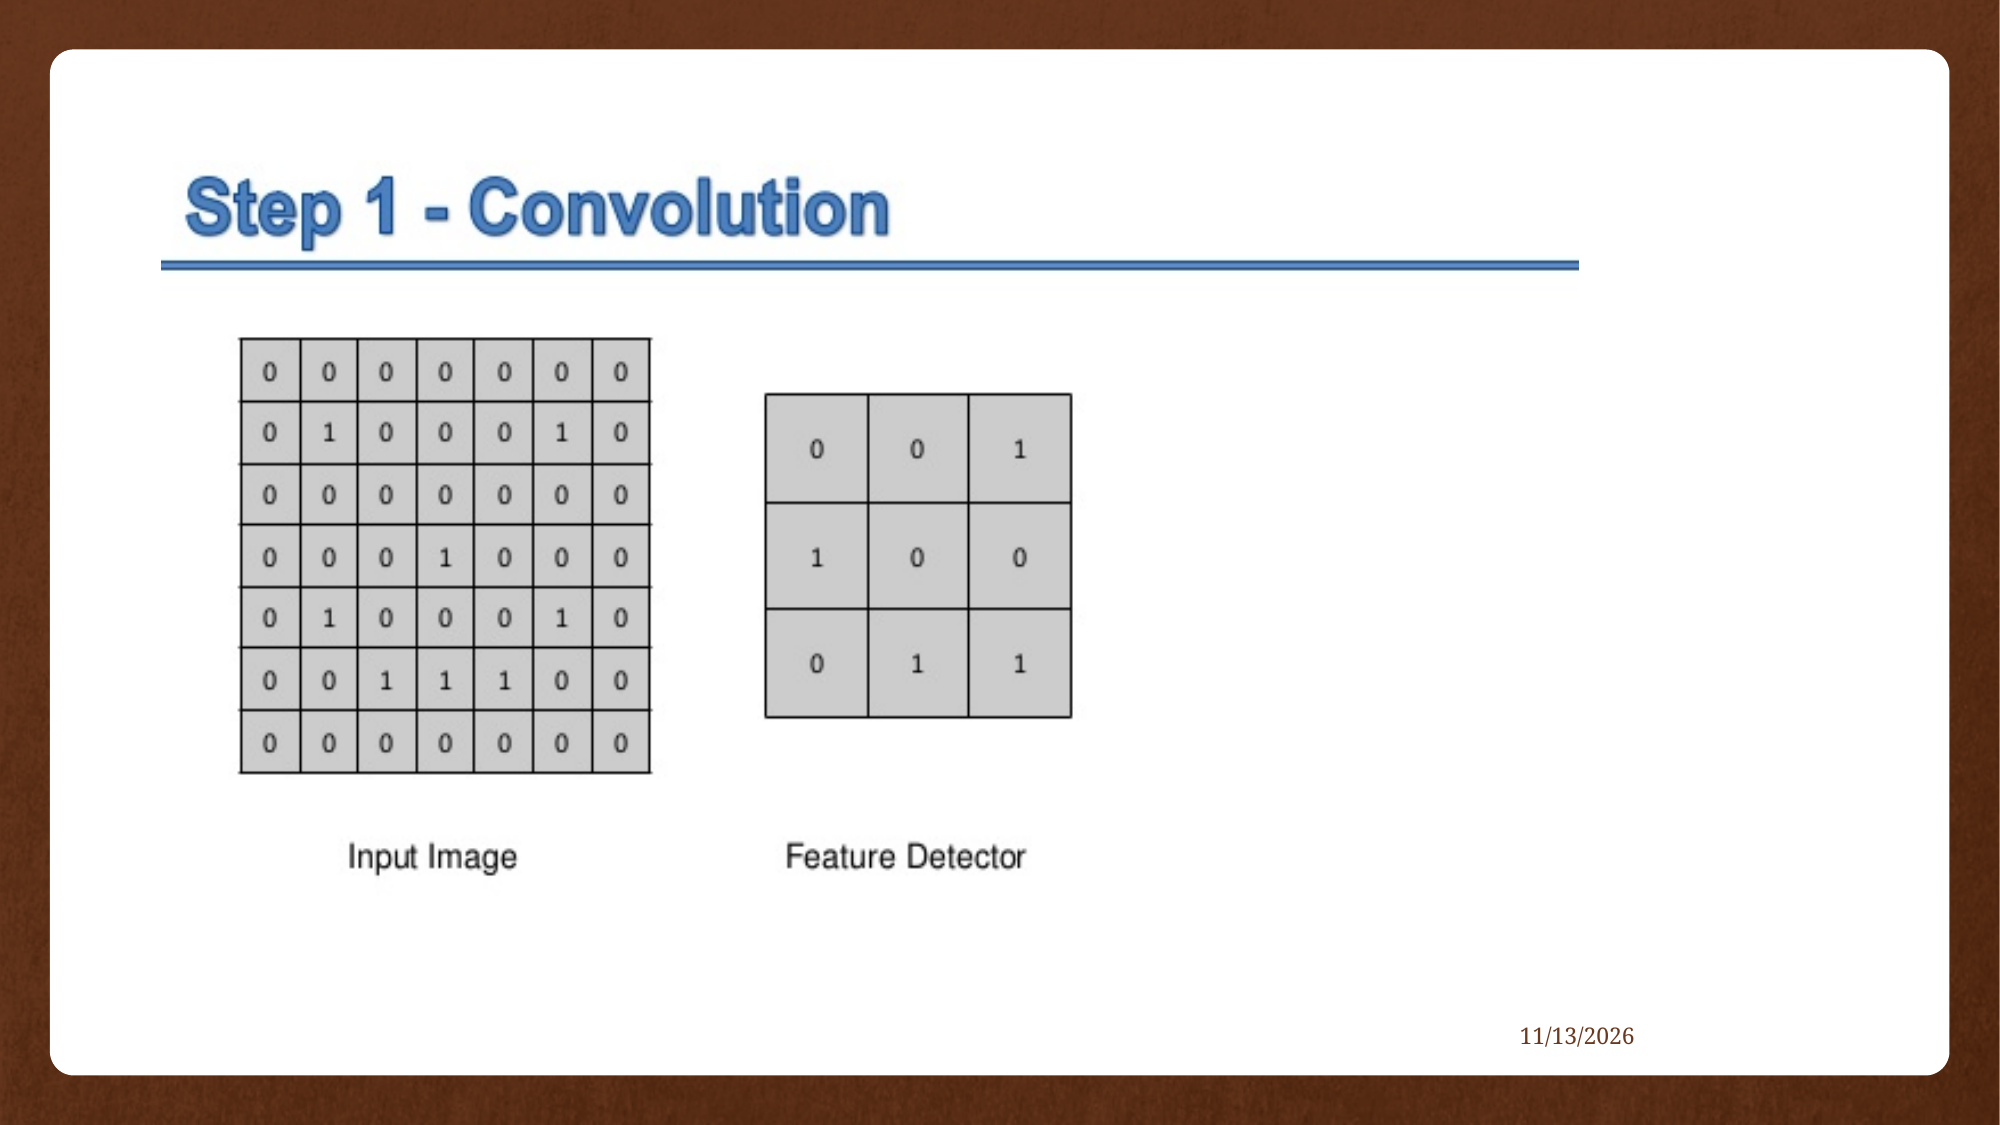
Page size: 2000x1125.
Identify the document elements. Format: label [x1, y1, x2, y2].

slide_number [1449, 1012, 1650, 1063]
picture [161, 160, 1579, 929]
